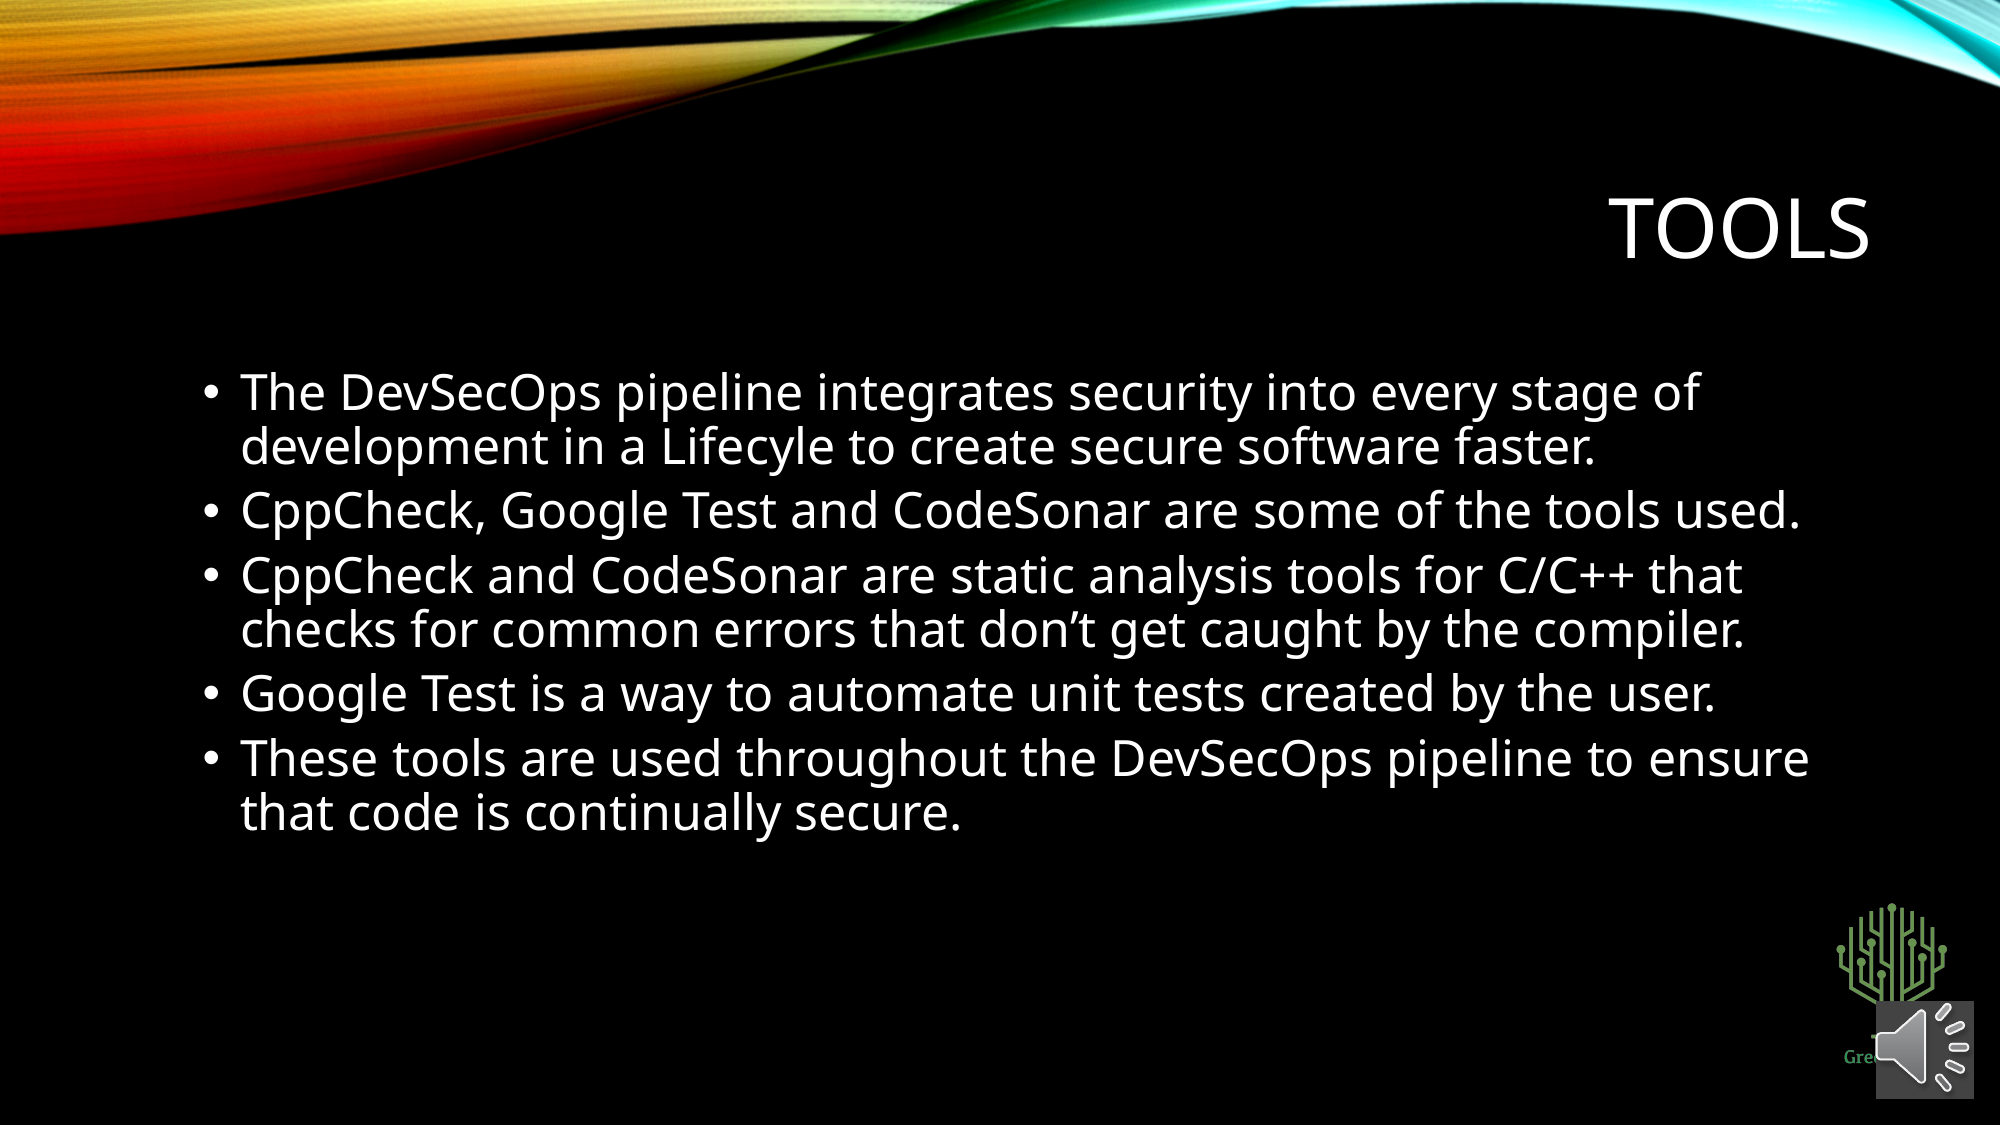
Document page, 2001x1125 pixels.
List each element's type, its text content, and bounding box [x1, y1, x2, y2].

title TOOLS [474, 125, 1888, 338]
picture [0, 0, 2000, 237]
picture [1817, 892, 1976, 1101]
list The DevSecOps pipeline integrates security into every stage of development in a Lifecyle to create secure software faster. CppCheck, Google Test and CodeSonar are some of the tools used. CppCheck and CodeSonar are static analysis tools for C/C++ that checks for common errors that don’t get caught by the compiler. Google Test is a way to automate unit tests created by the user. These tools are used throughout the DevSecOps pipeline to ensure that code is continually secure. [112, 360, 1888, 1021]
